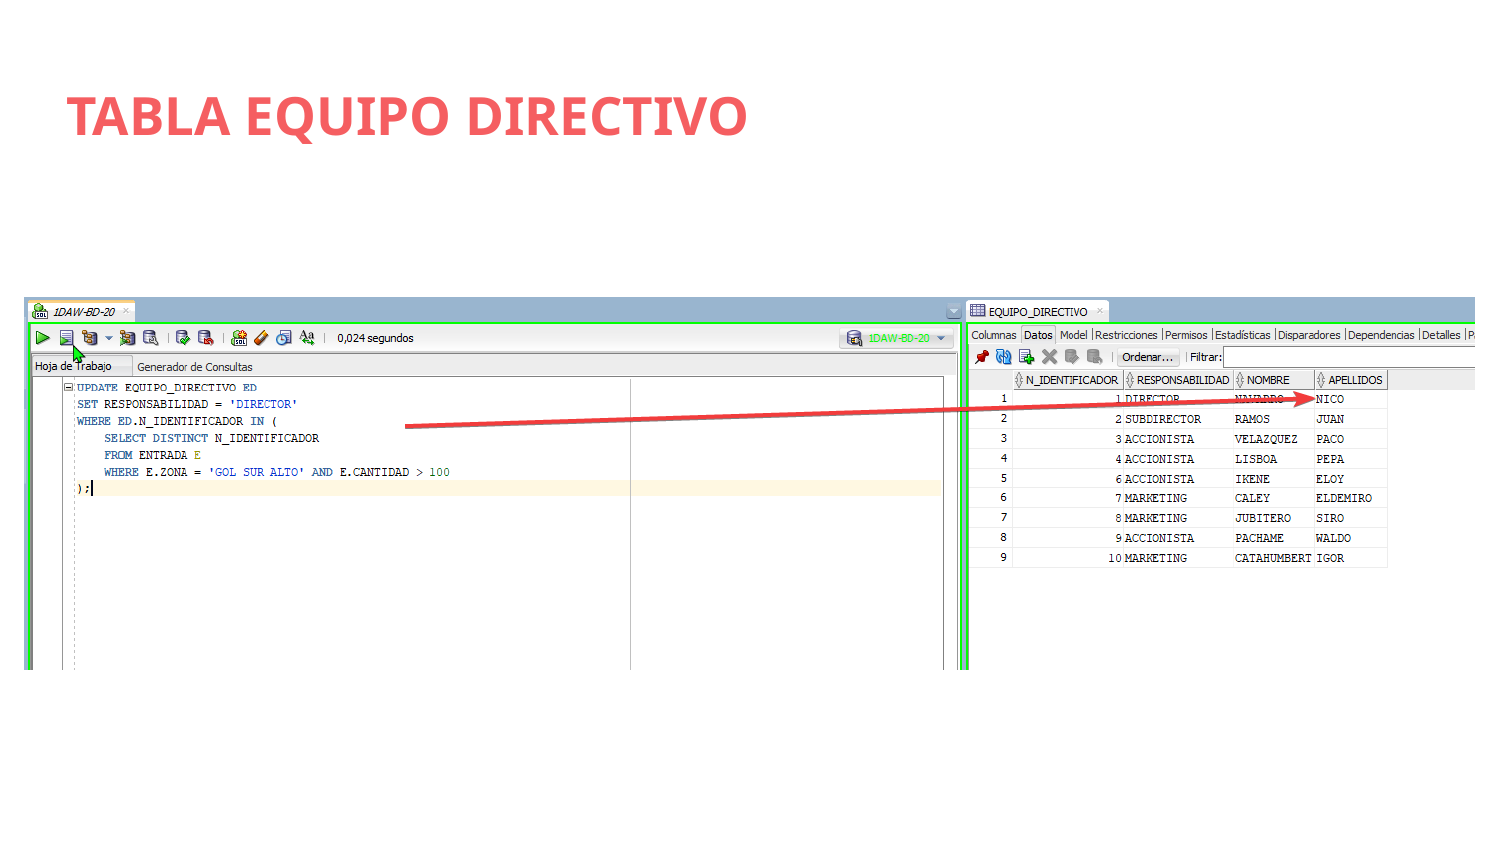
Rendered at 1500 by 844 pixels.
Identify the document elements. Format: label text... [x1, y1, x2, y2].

picture [24, 296, 1476, 670]
title TABLA EQUIPO DIRECTIVO [51, 64, 1449, 167]
